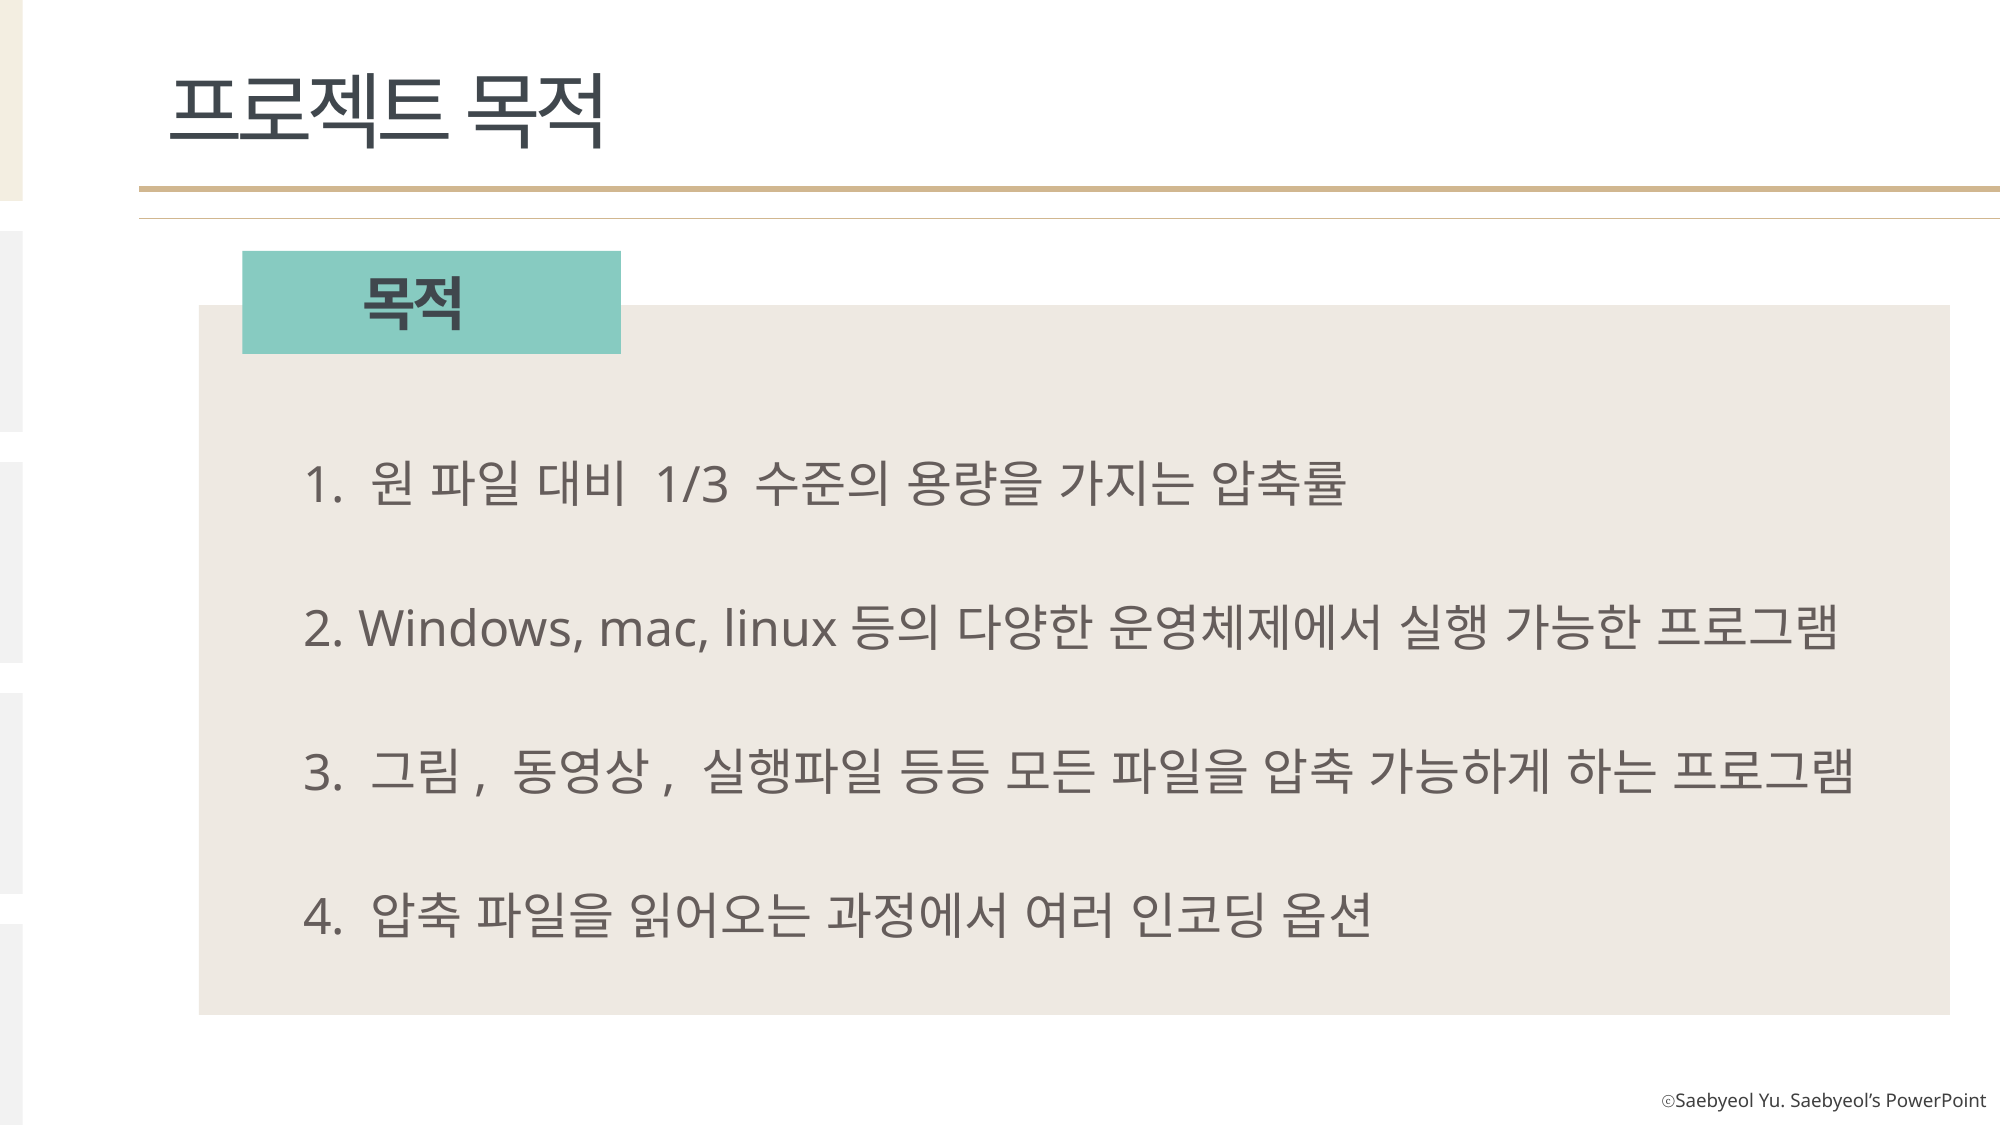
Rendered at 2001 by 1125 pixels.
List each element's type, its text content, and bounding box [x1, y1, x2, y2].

text_box [241, 250, 622, 355]
text_box 프로젝트 목적 [151, 52, 627, 167]
text_box 1. 원 파일 대비 1/3 수준의 용량을 가지는 압축률 2. Windows, mac, linux등의 다양한 운영체제에서 실행 가능한 프로그램 3. 그림, 동영상, 실행파일 등등 모든 파일을 압축 가능하게 하는 프로그램 4. 압축 파일을 읽어오는 과정에서 여러 인코딩 옵션 [288, 433, 1903, 953]
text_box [0, 0, 23, 1125]
text_box [198, 305, 1950, 1015]
text_box 목적 [347, 259, 481, 345]
